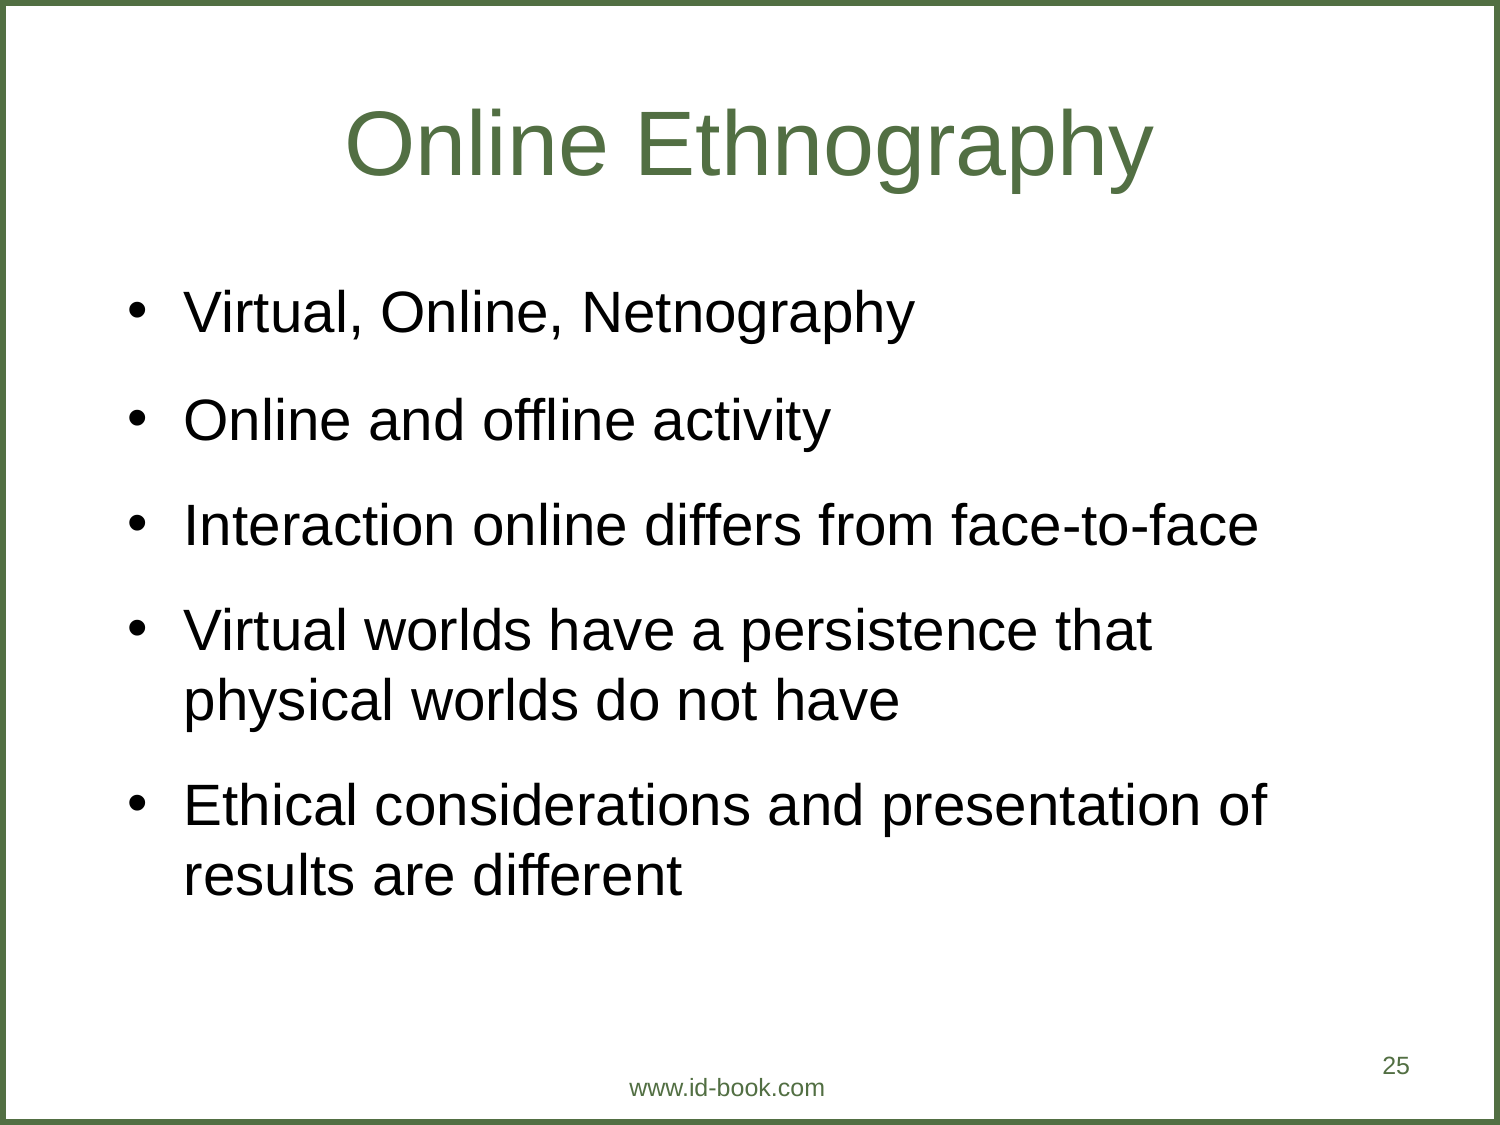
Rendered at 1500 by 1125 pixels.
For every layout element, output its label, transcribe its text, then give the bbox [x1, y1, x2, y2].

footer www.id-book.com [490, 1046, 966, 1125]
title Online Ethnography [75, 45, 1425, 233]
list Virtual, Online, Netnography Online and offline activity Interaction online differs from face-to-face Virtual worlds have a persistence that physical worlds do not have Ethical considerations and presentation of results are different [112, 267, 1329, 1000]
text_box 25 [1074, 1042, 1425, 1103]
